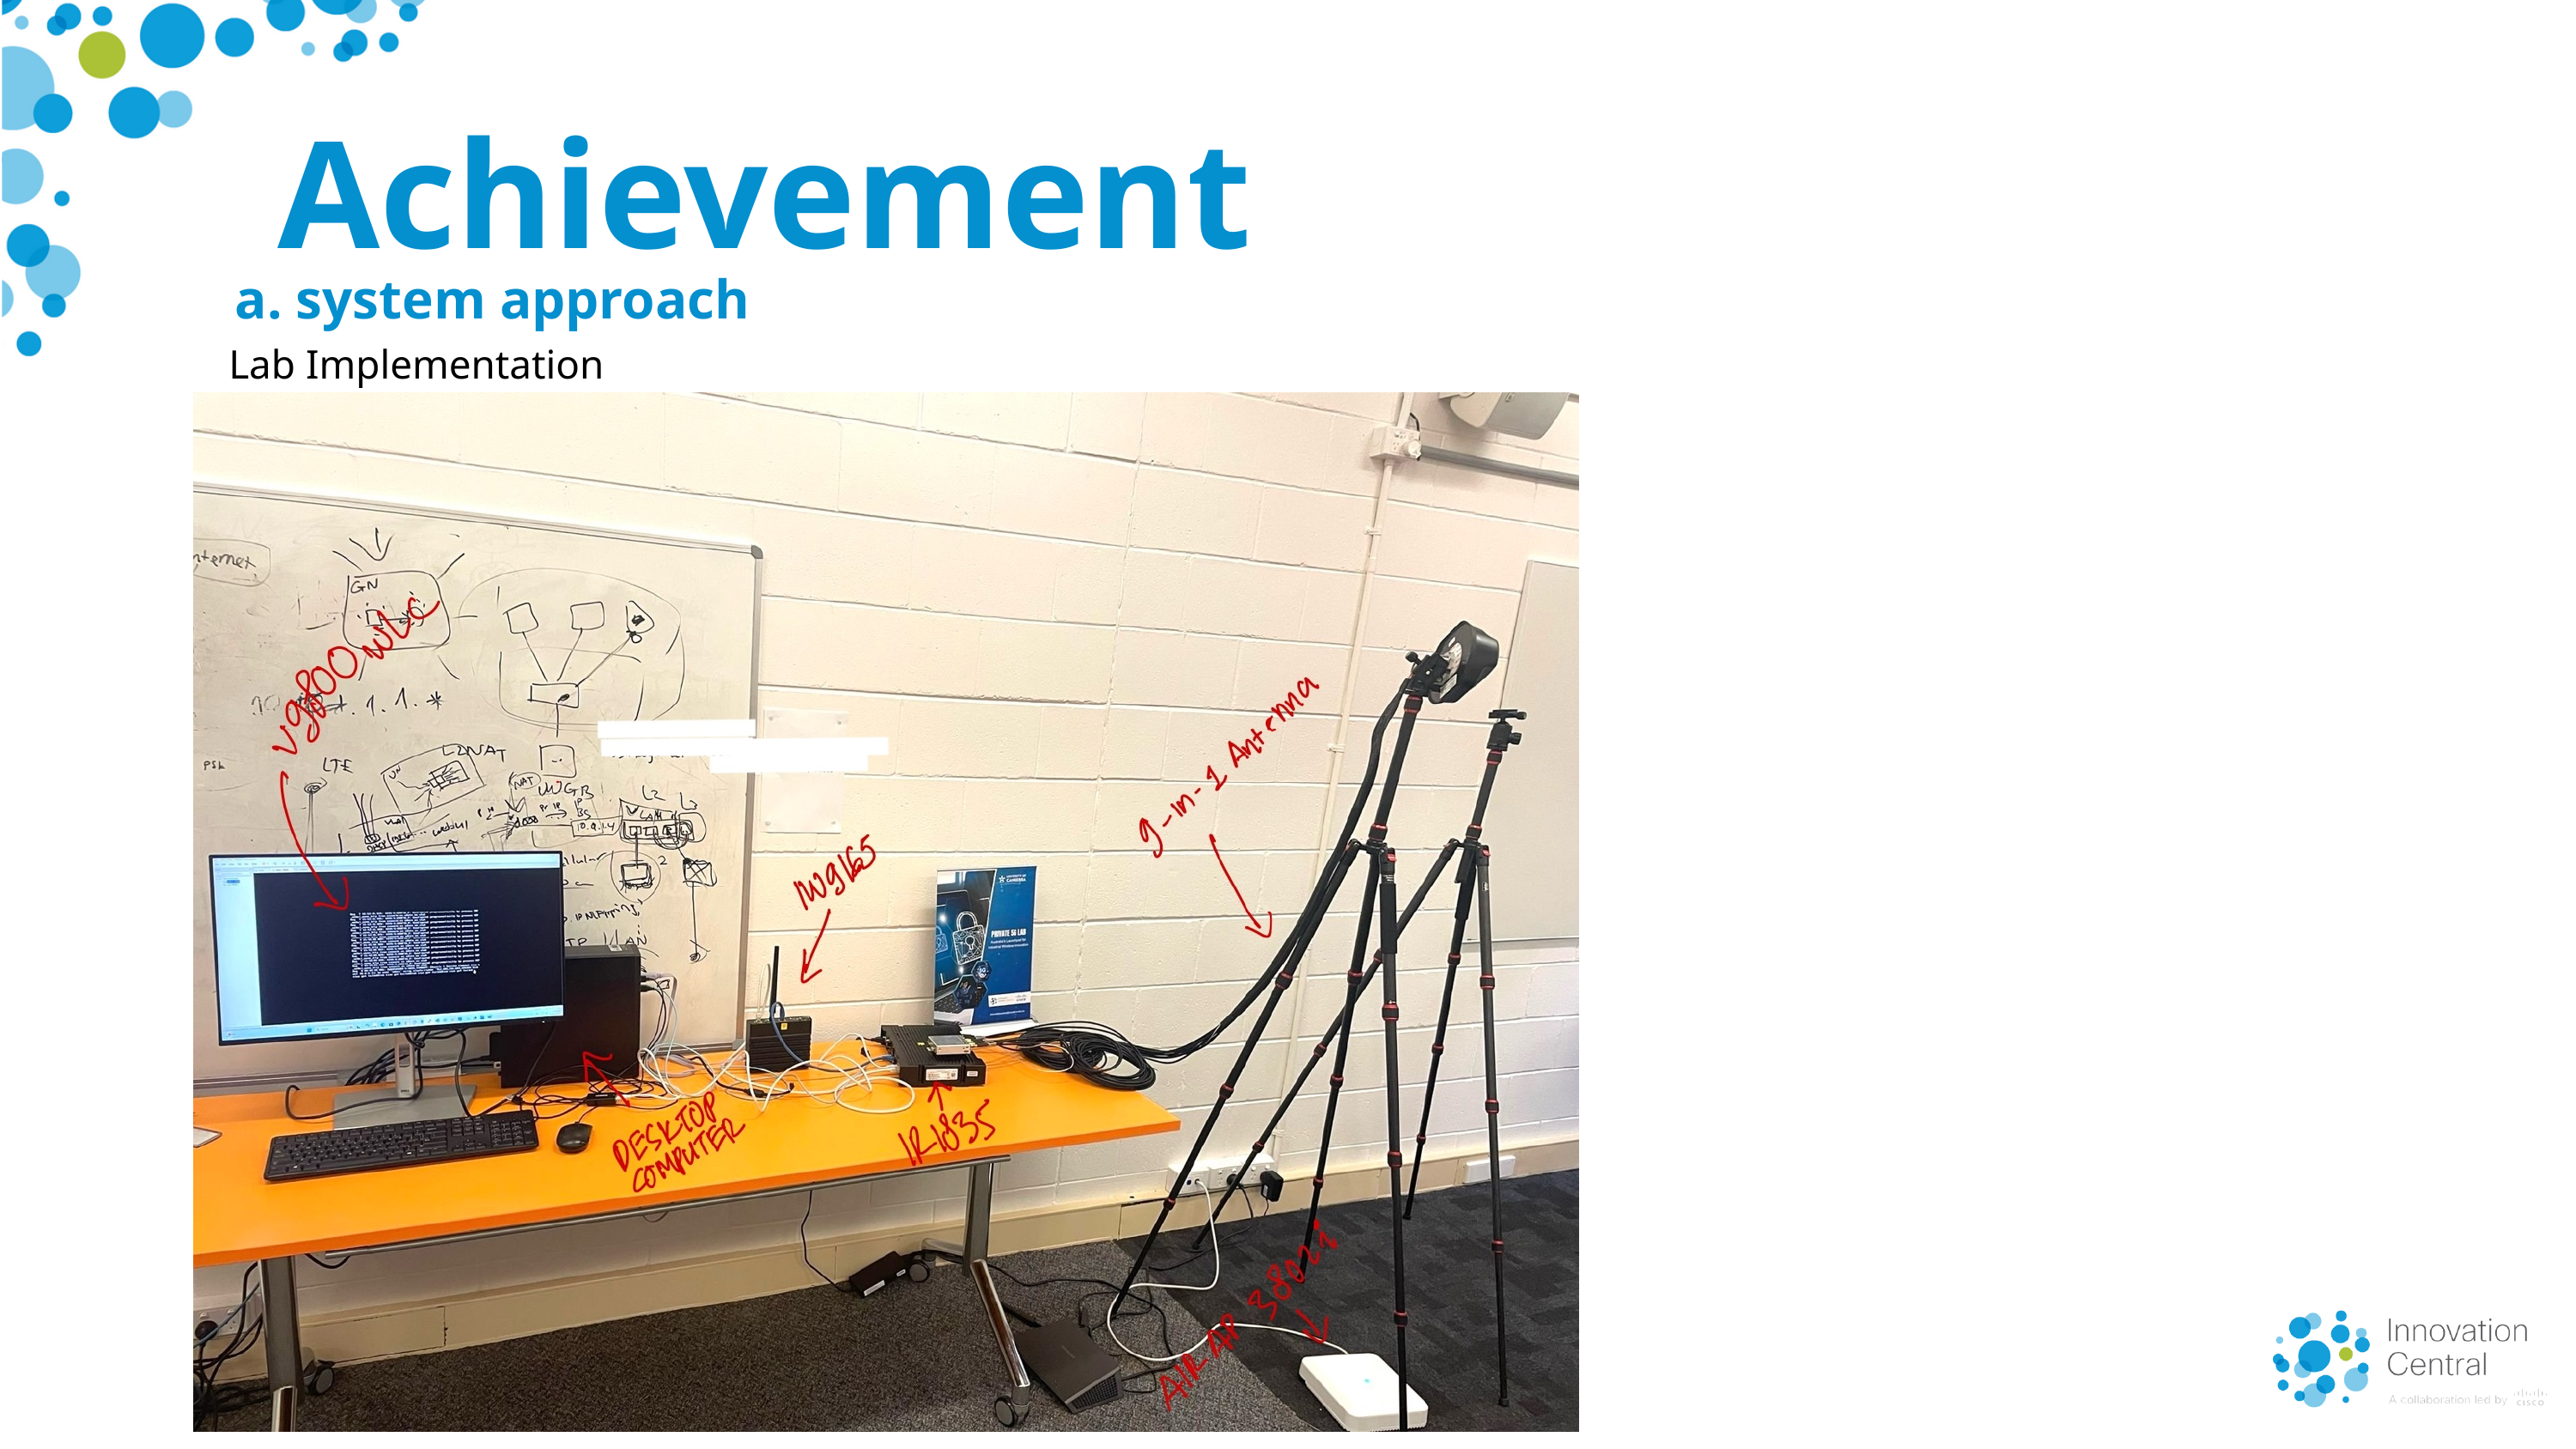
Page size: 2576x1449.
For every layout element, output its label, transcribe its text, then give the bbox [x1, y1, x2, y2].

text_box Achievement [450, 70, 1278, 279]
picture [192, 392, 1579, 1433]
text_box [2, 0, 446, 386]
text_box a. system approach [450, 255, 934, 330]
text_box Lab Implementation [449, 331, 1369, 387]
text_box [2246, 1286, 2573, 1433]
